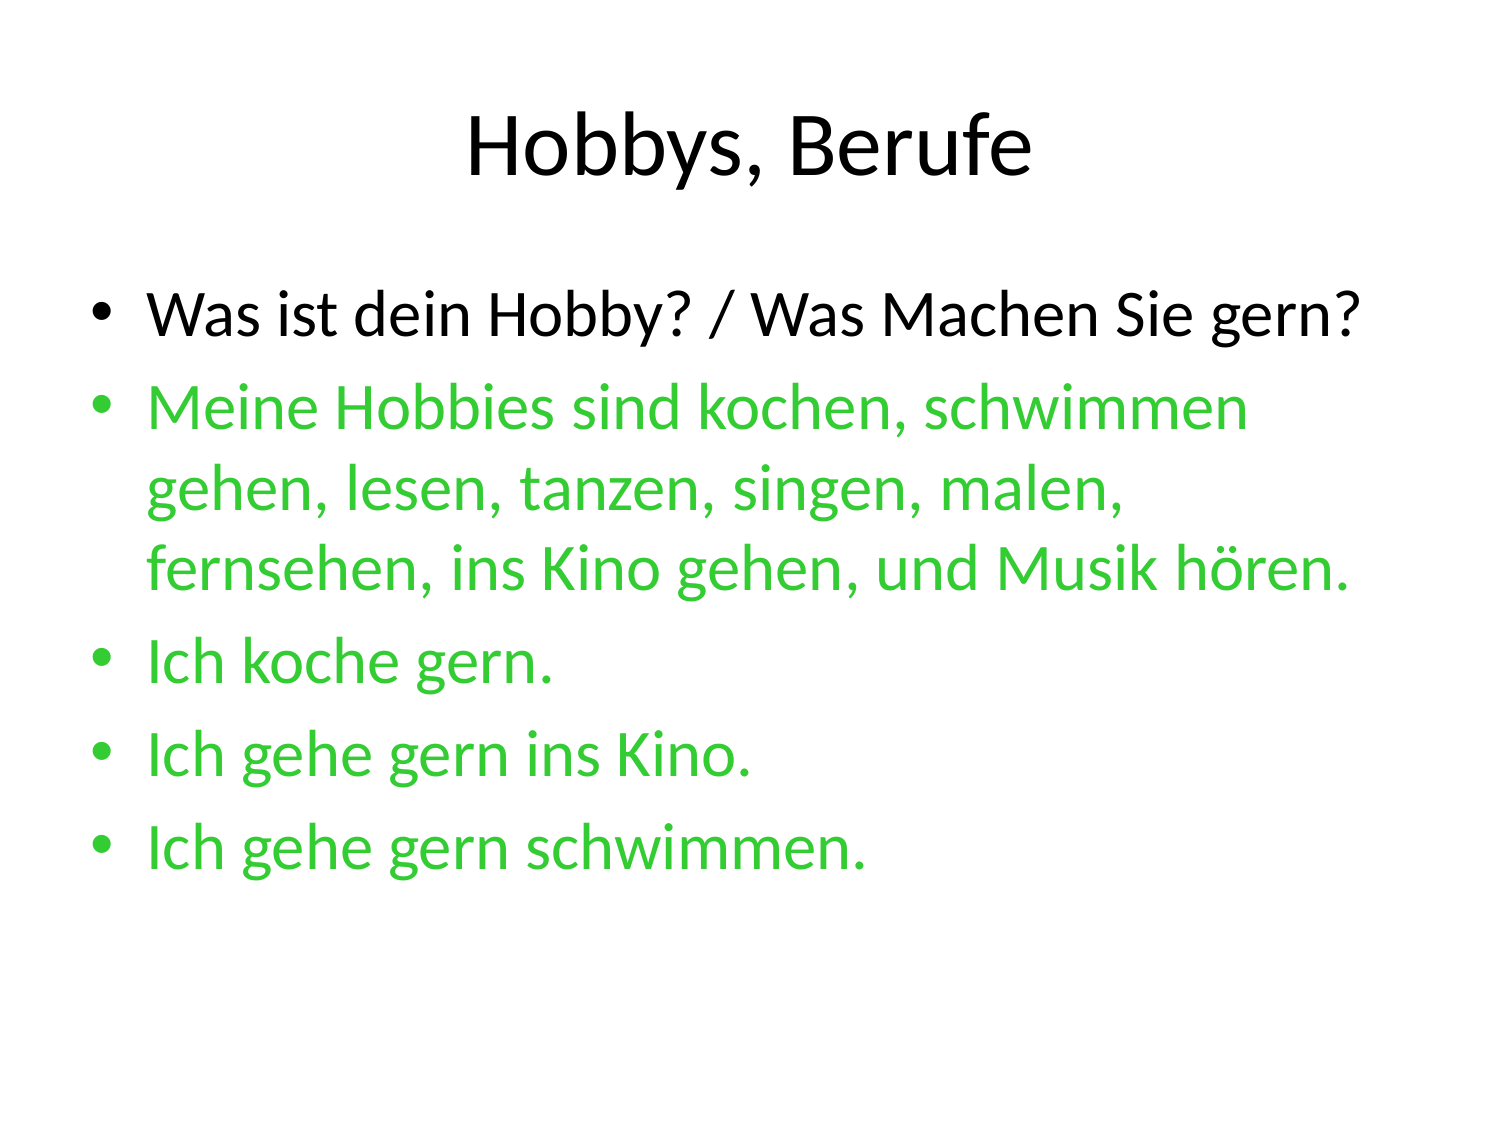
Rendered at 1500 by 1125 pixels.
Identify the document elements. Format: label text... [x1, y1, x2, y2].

title Hobbys, Berufe [75, 45, 1425, 233]
list Was ist dein Hobby? / Was Machen Sie gern? Meine Hobbies sind kochen, schwimmen gehen, lesen, tanzen, singen, malen, fernsehen, ins Kino gehen, und Musik hören. Ich koche gern. Ich gehe gern ins Kino. Ich gehe gern schwimmen. [75, 262, 1425, 1005]
